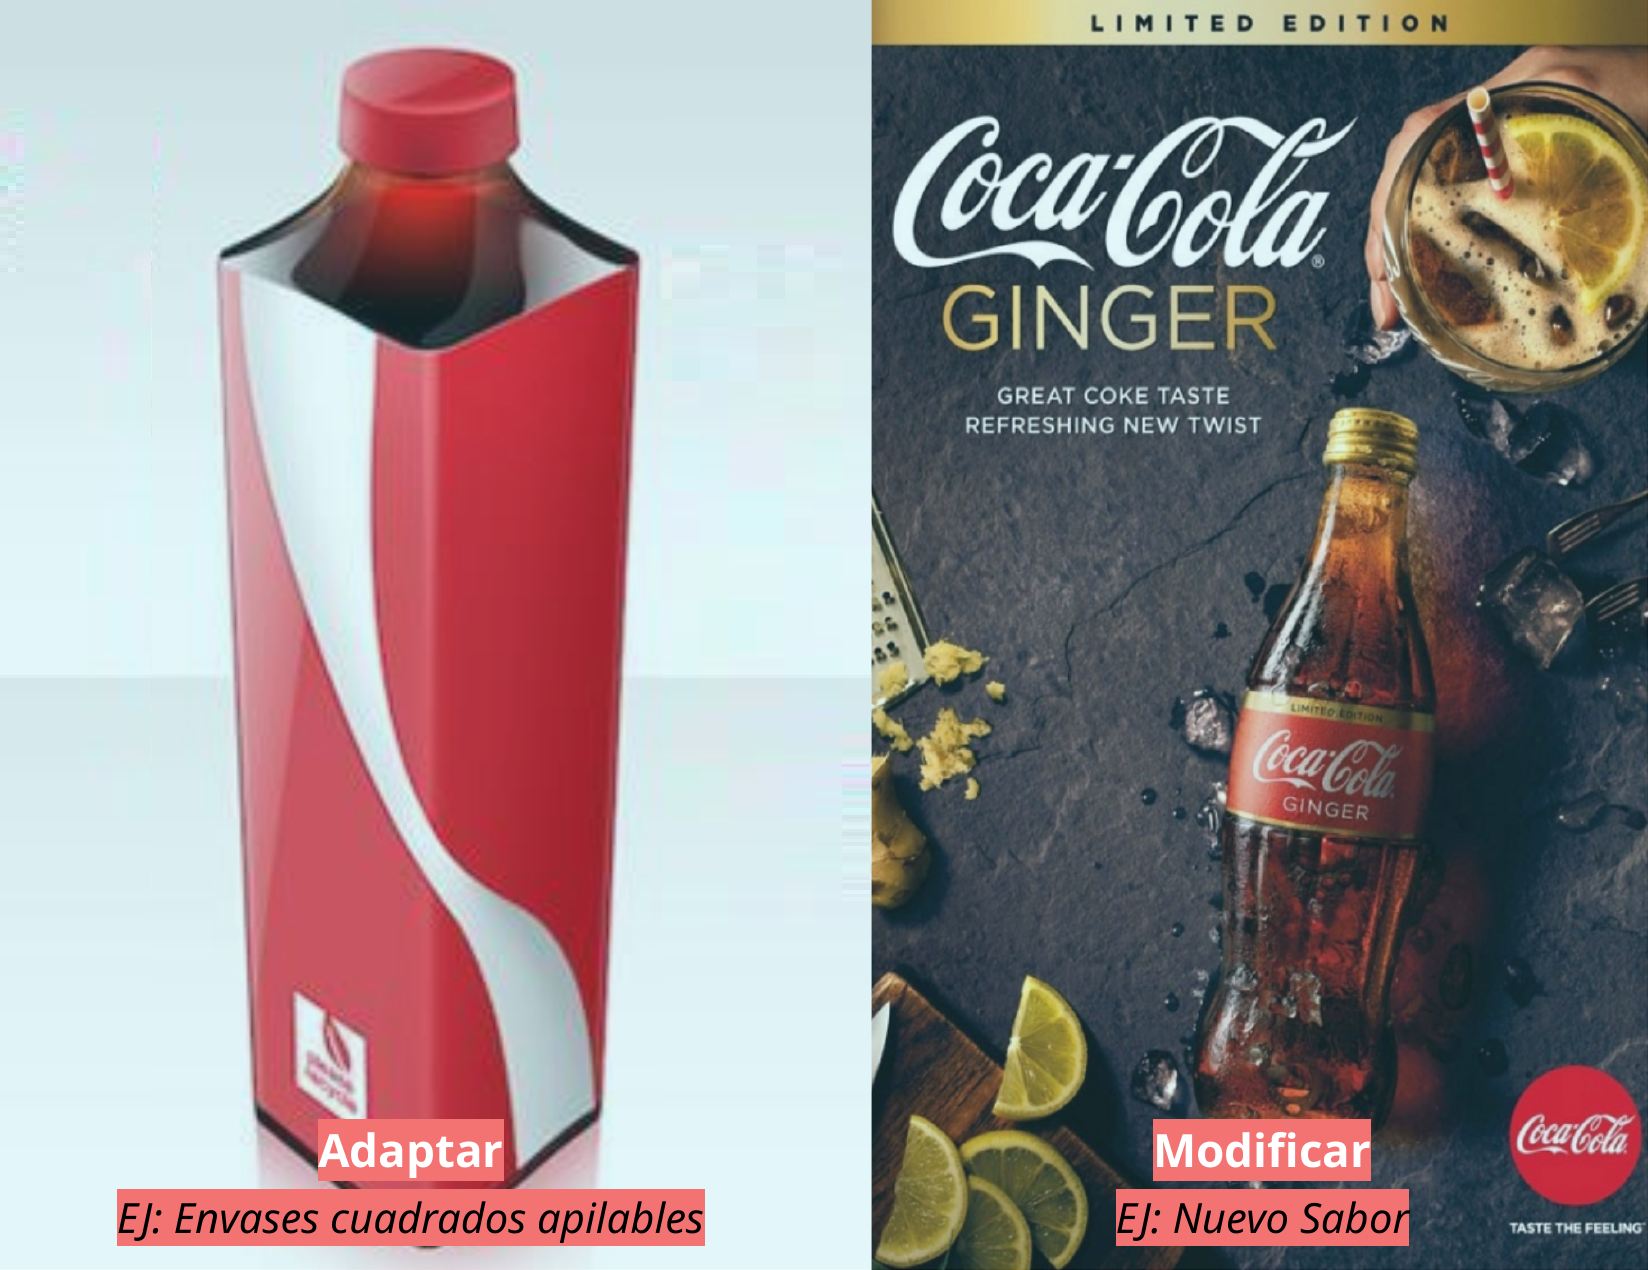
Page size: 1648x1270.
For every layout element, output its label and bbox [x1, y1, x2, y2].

text_box [0, 0, 872, 1270]
picture [872, 0, 1648, 1270]
